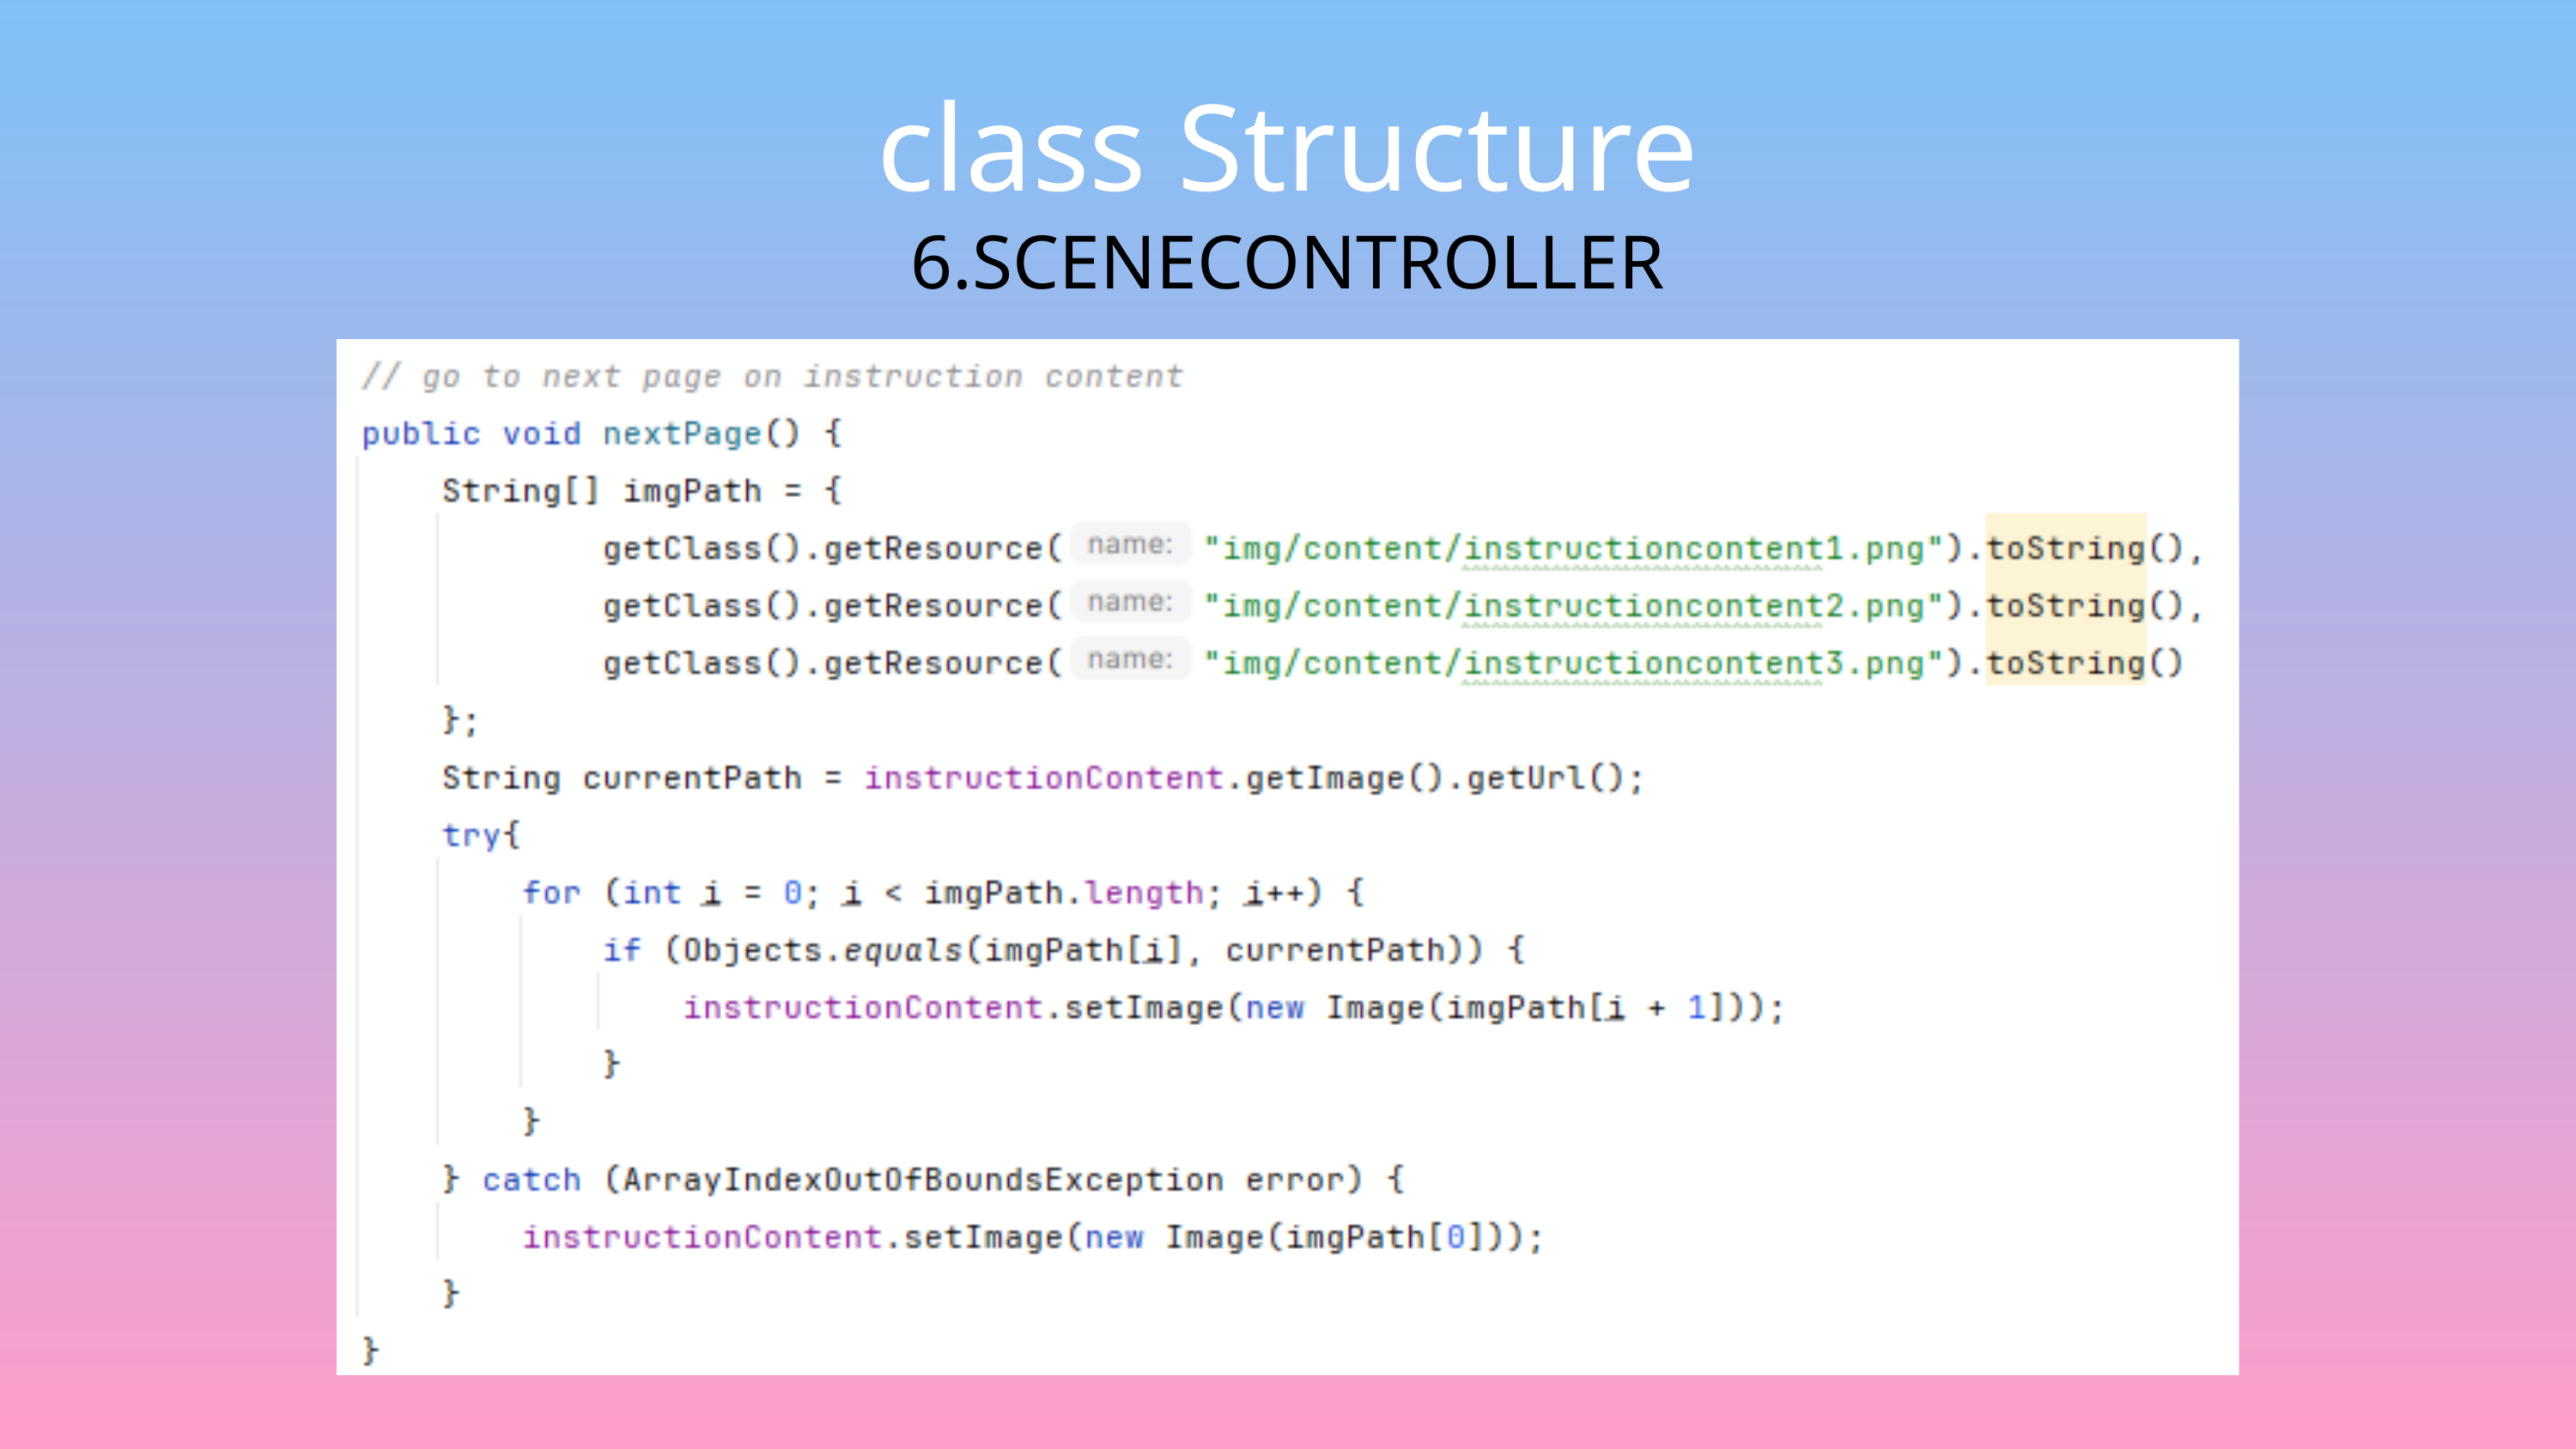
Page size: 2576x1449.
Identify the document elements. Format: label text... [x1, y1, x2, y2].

text_box [337, 339, 2239, 1375]
text_box class Structure [261, 47, 2314, 215]
text_box 6.SCENECONTROLLER [654, 200, 1922, 304]
